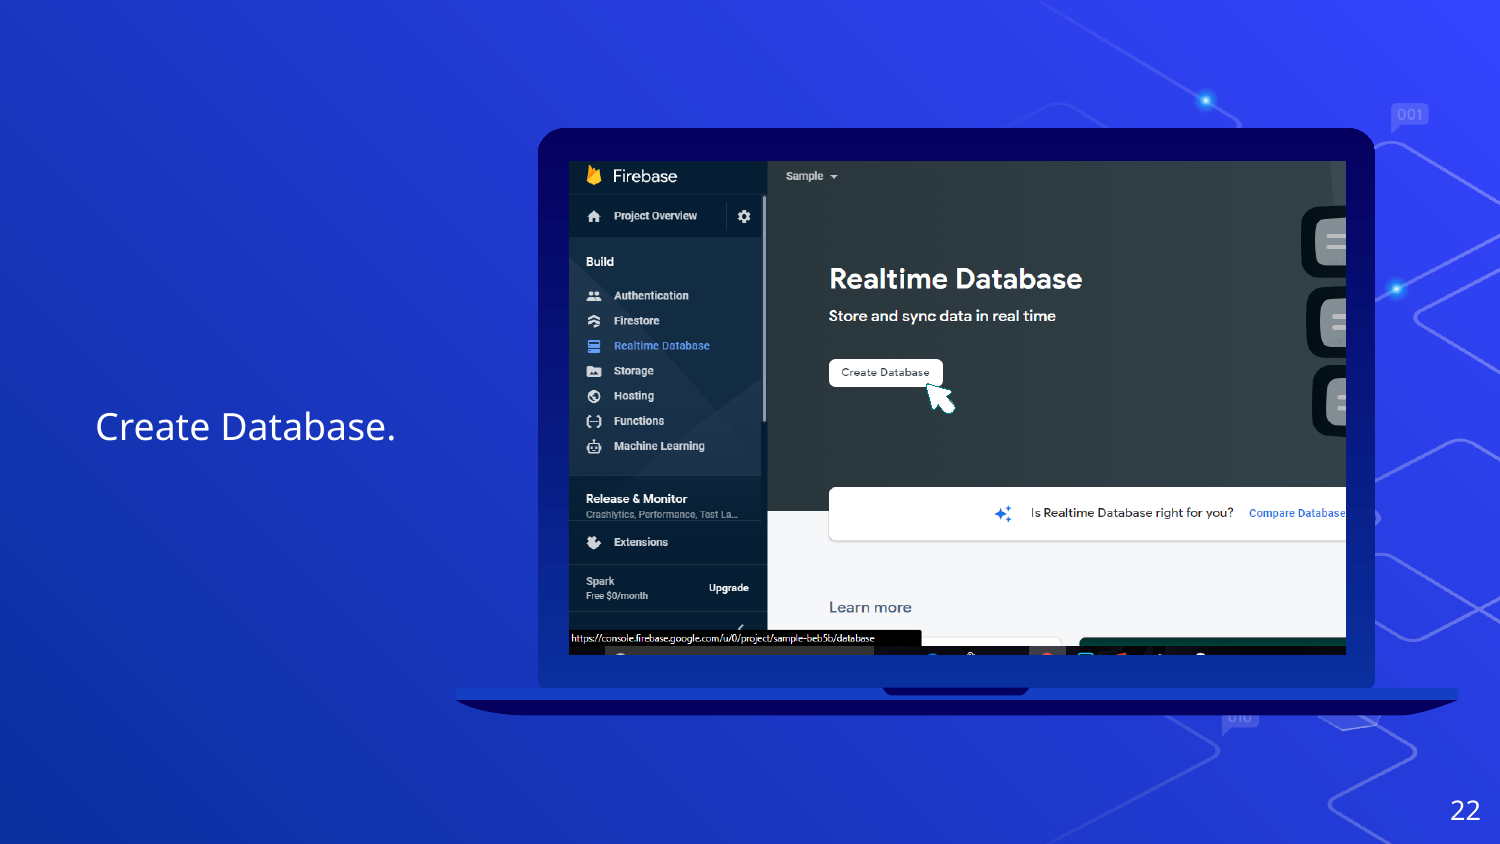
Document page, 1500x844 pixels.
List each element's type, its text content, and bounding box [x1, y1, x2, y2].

picture [0, 0, 1500, 844]
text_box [455, 128, 1459, 716]
slide_number 22 [1391, 779, 1482, 844]
list Create Database. [95, 128, 453, 716]
